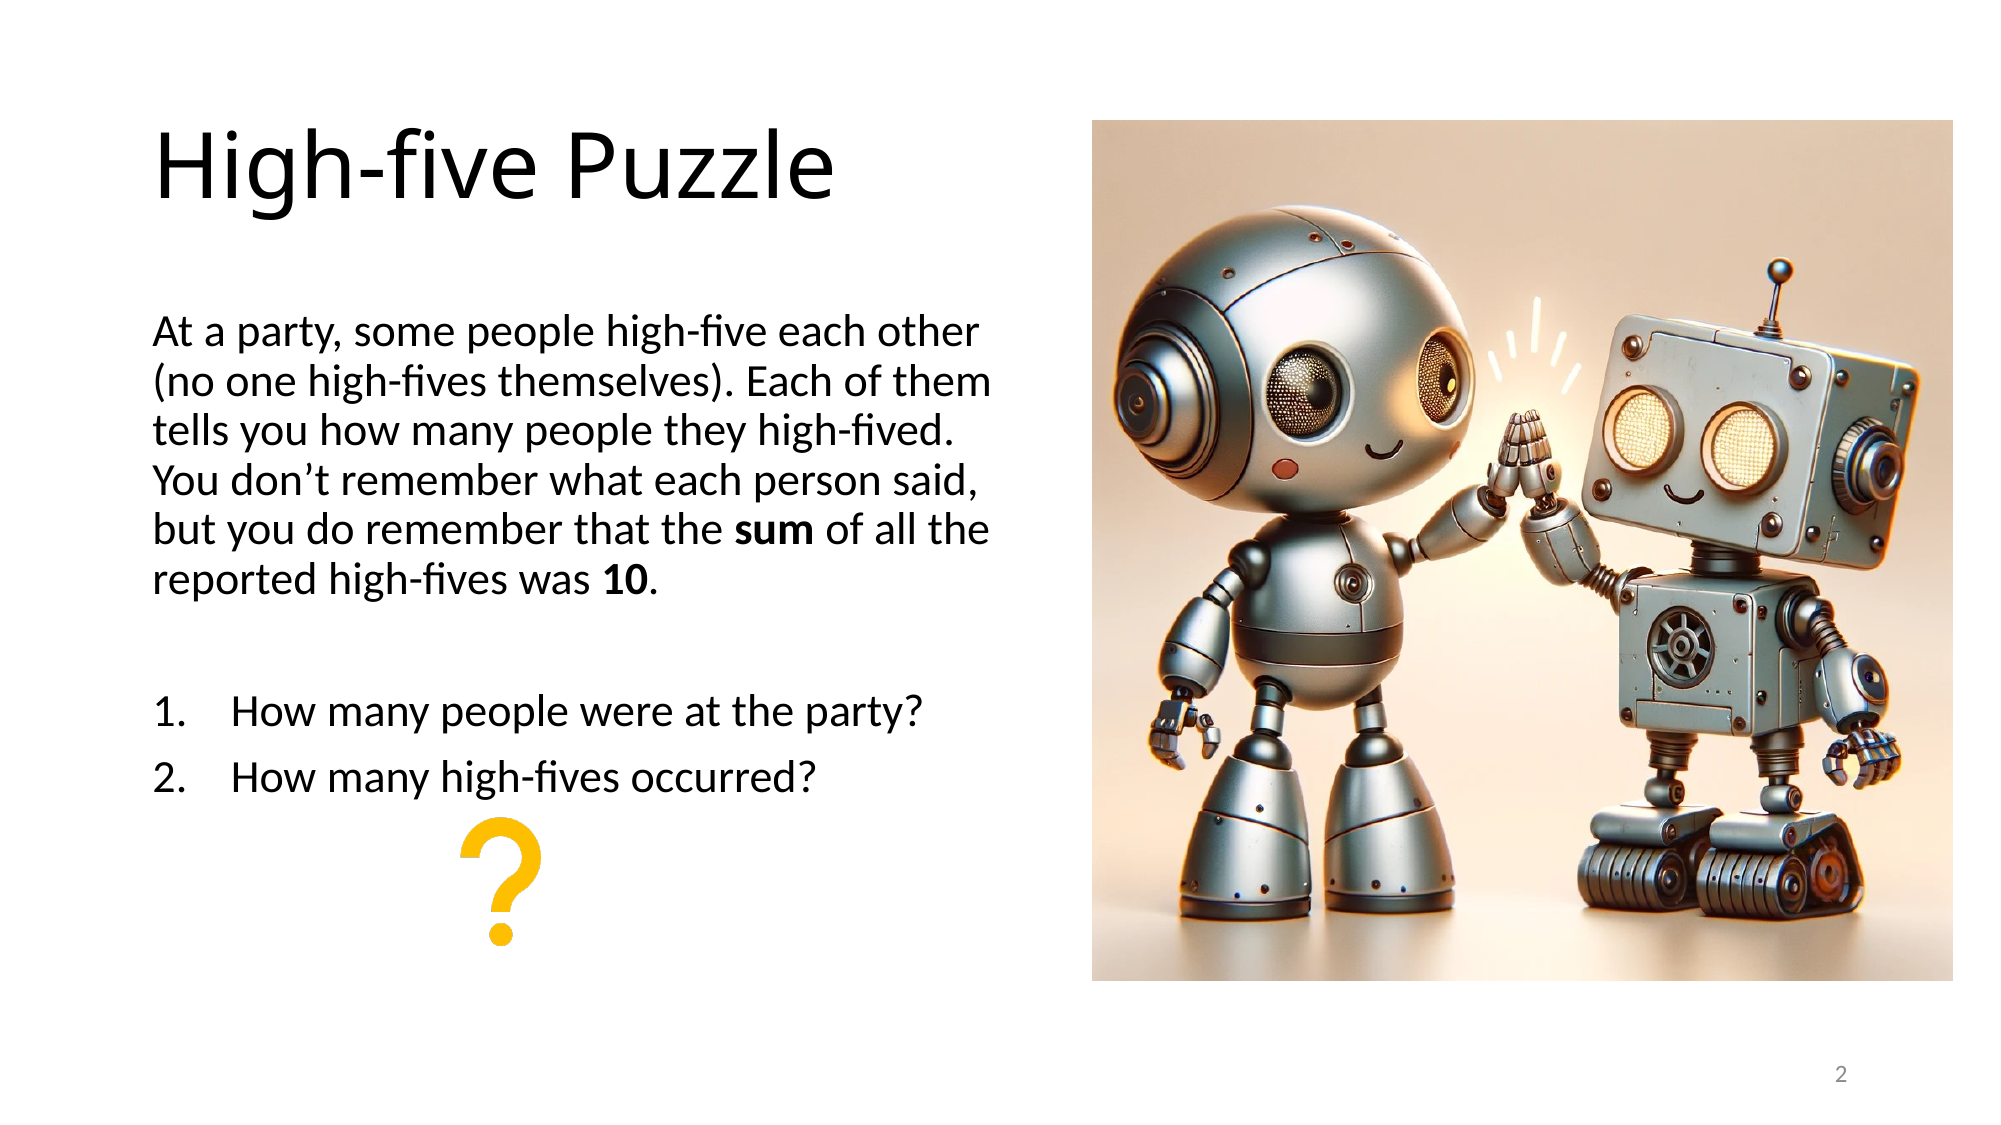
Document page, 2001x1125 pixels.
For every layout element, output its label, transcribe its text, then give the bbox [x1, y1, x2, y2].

title High-five Puzzle [137, 59, 1116, 278]
slide_number 2 [1412, 1042, 1863, 1103]
list At a party, some people high-five each other (no one high-fives themselves). Each of them tells you how many people they high-fived. You don’t remember what each person said, but you do remember that the sum of all the reported high-fives was 10. How many people were at the party? How many high-fives occurred? [137, 299, 1047, 873]
picture [1092, 120, 1953, 981]
picture [425, 806, 576, 957]
